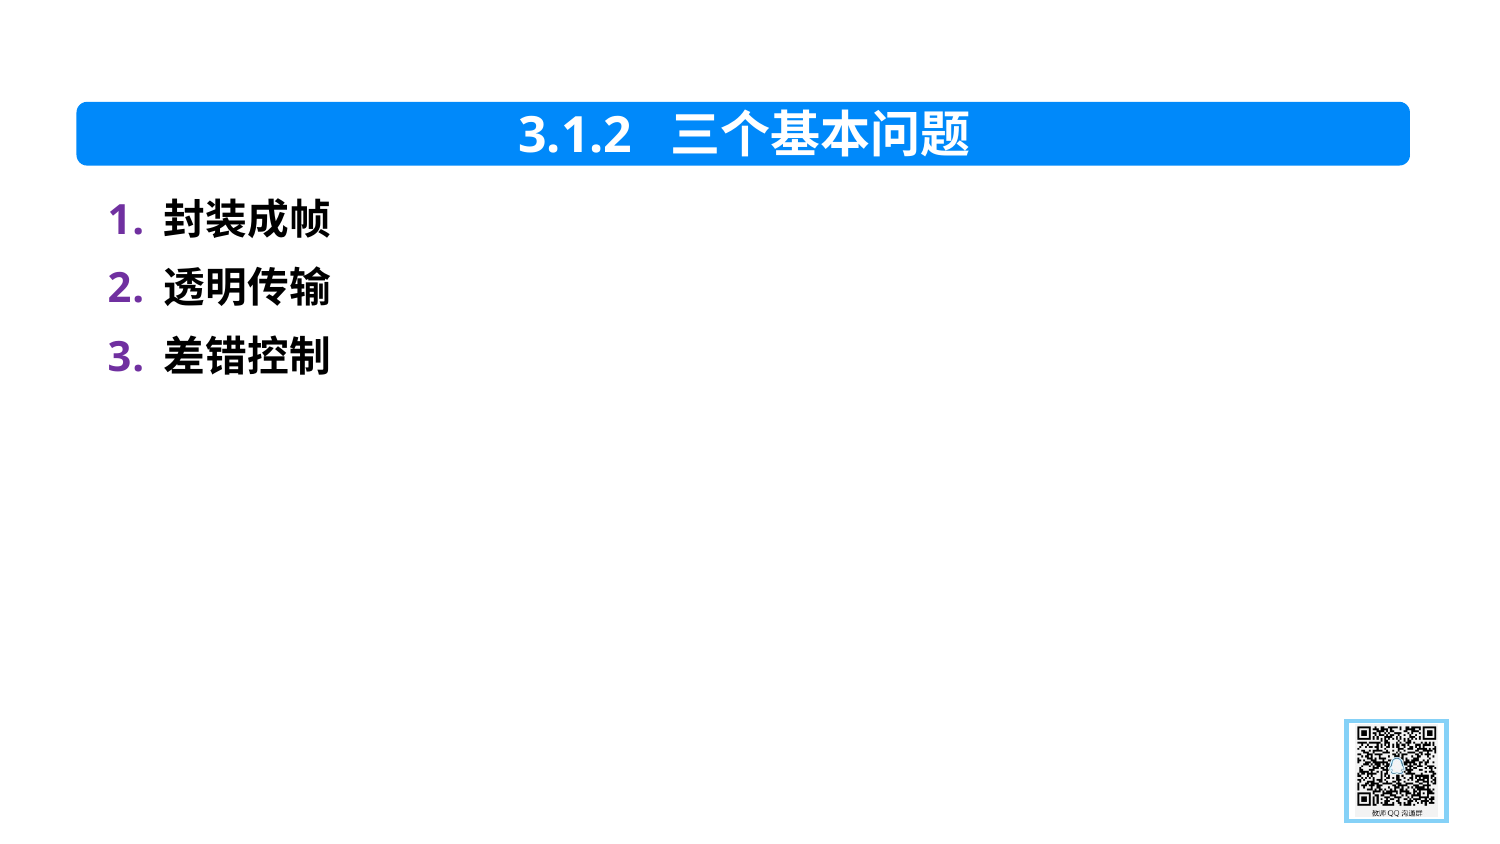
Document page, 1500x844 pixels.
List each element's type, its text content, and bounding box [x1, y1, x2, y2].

text_box 3.1.2 三个基本问题 [503, 94, 997, 166]
text_box [76, 101, 503, 166]
text_box [997, 101, 1411, 166]
text_box 封装成帧 透明传输 差错控制 [76, 166, 1410, 388]
picture [1355, 724, 1438, 817]
